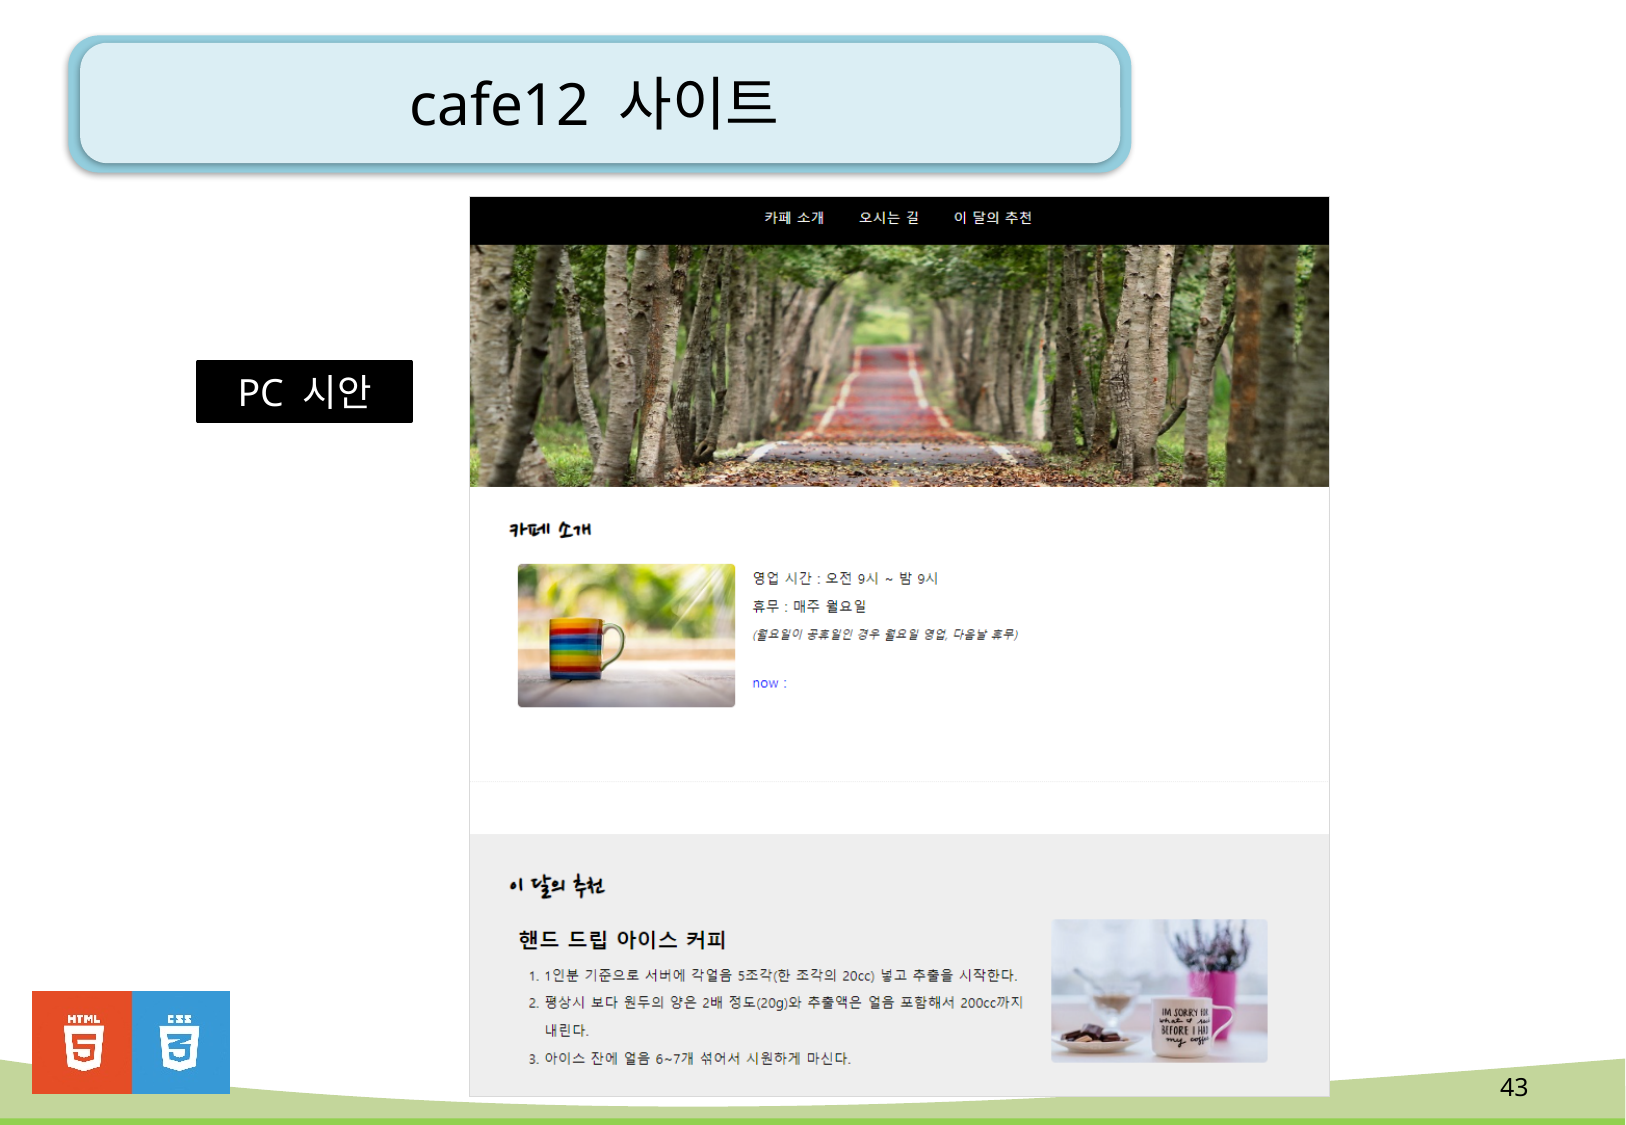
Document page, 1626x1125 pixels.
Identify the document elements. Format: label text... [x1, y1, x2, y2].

picture [469, 195, 1331, 1098]
title cafe12 사이트 [68, 32, 1121, 173]
picture [32, 991, 230, 1094]
text_box PC 시안 [196, 360, 413, 423]
slide_number 43 [1452, 1058, 1544, 1119]
